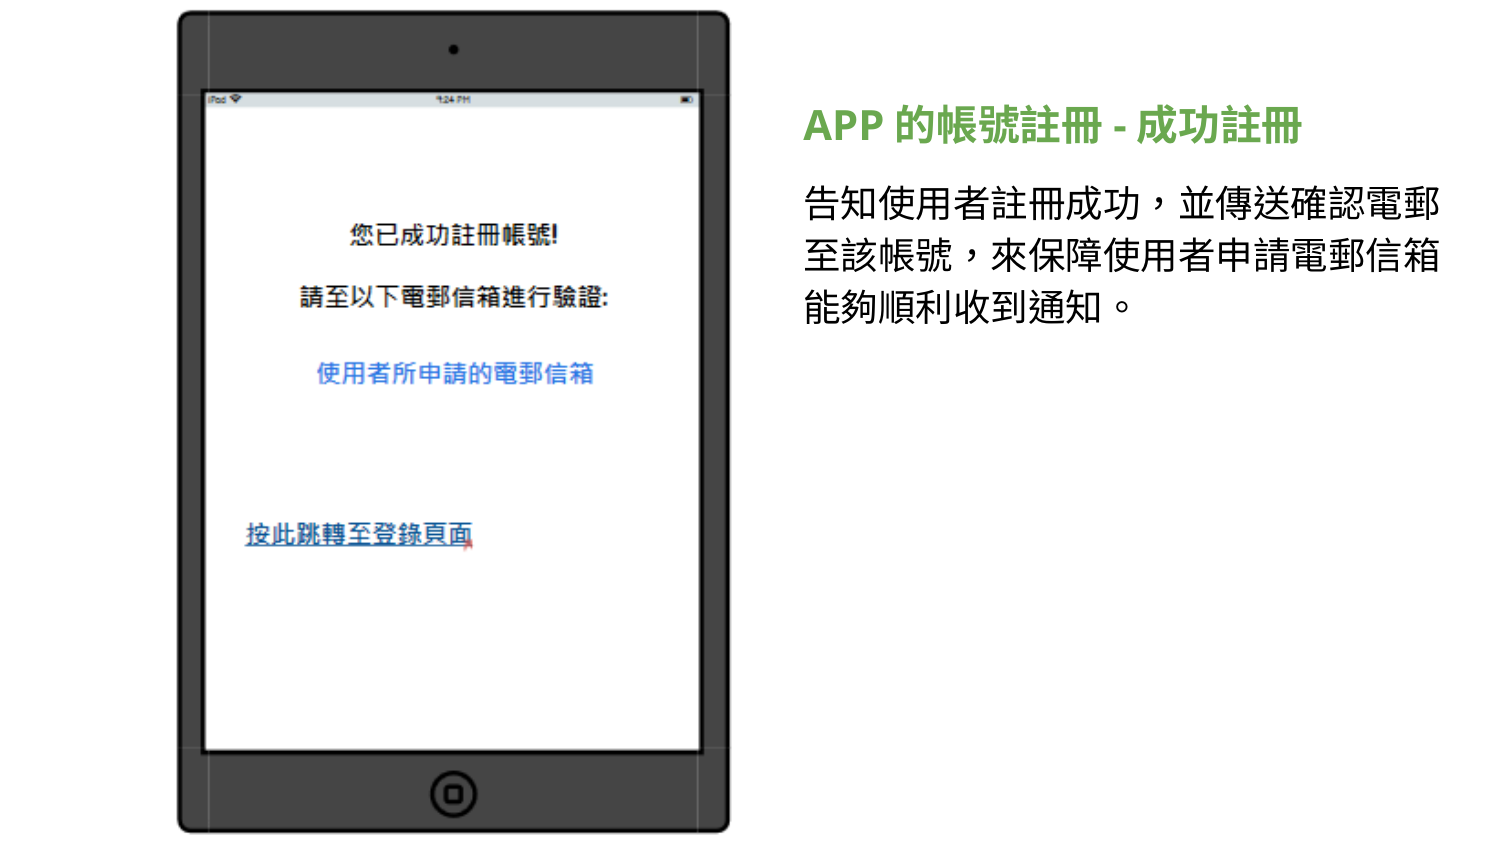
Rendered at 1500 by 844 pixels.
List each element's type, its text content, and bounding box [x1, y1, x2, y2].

picture [170, 7, 741, 844]
list APP的帳號註冊-成功註冊 告知使用者註冊成功，並傳送確認電郵至該帳號，來保障使用者申請電郵信箱能夠順利收到通知。 [788, 75, 1473, 750]
